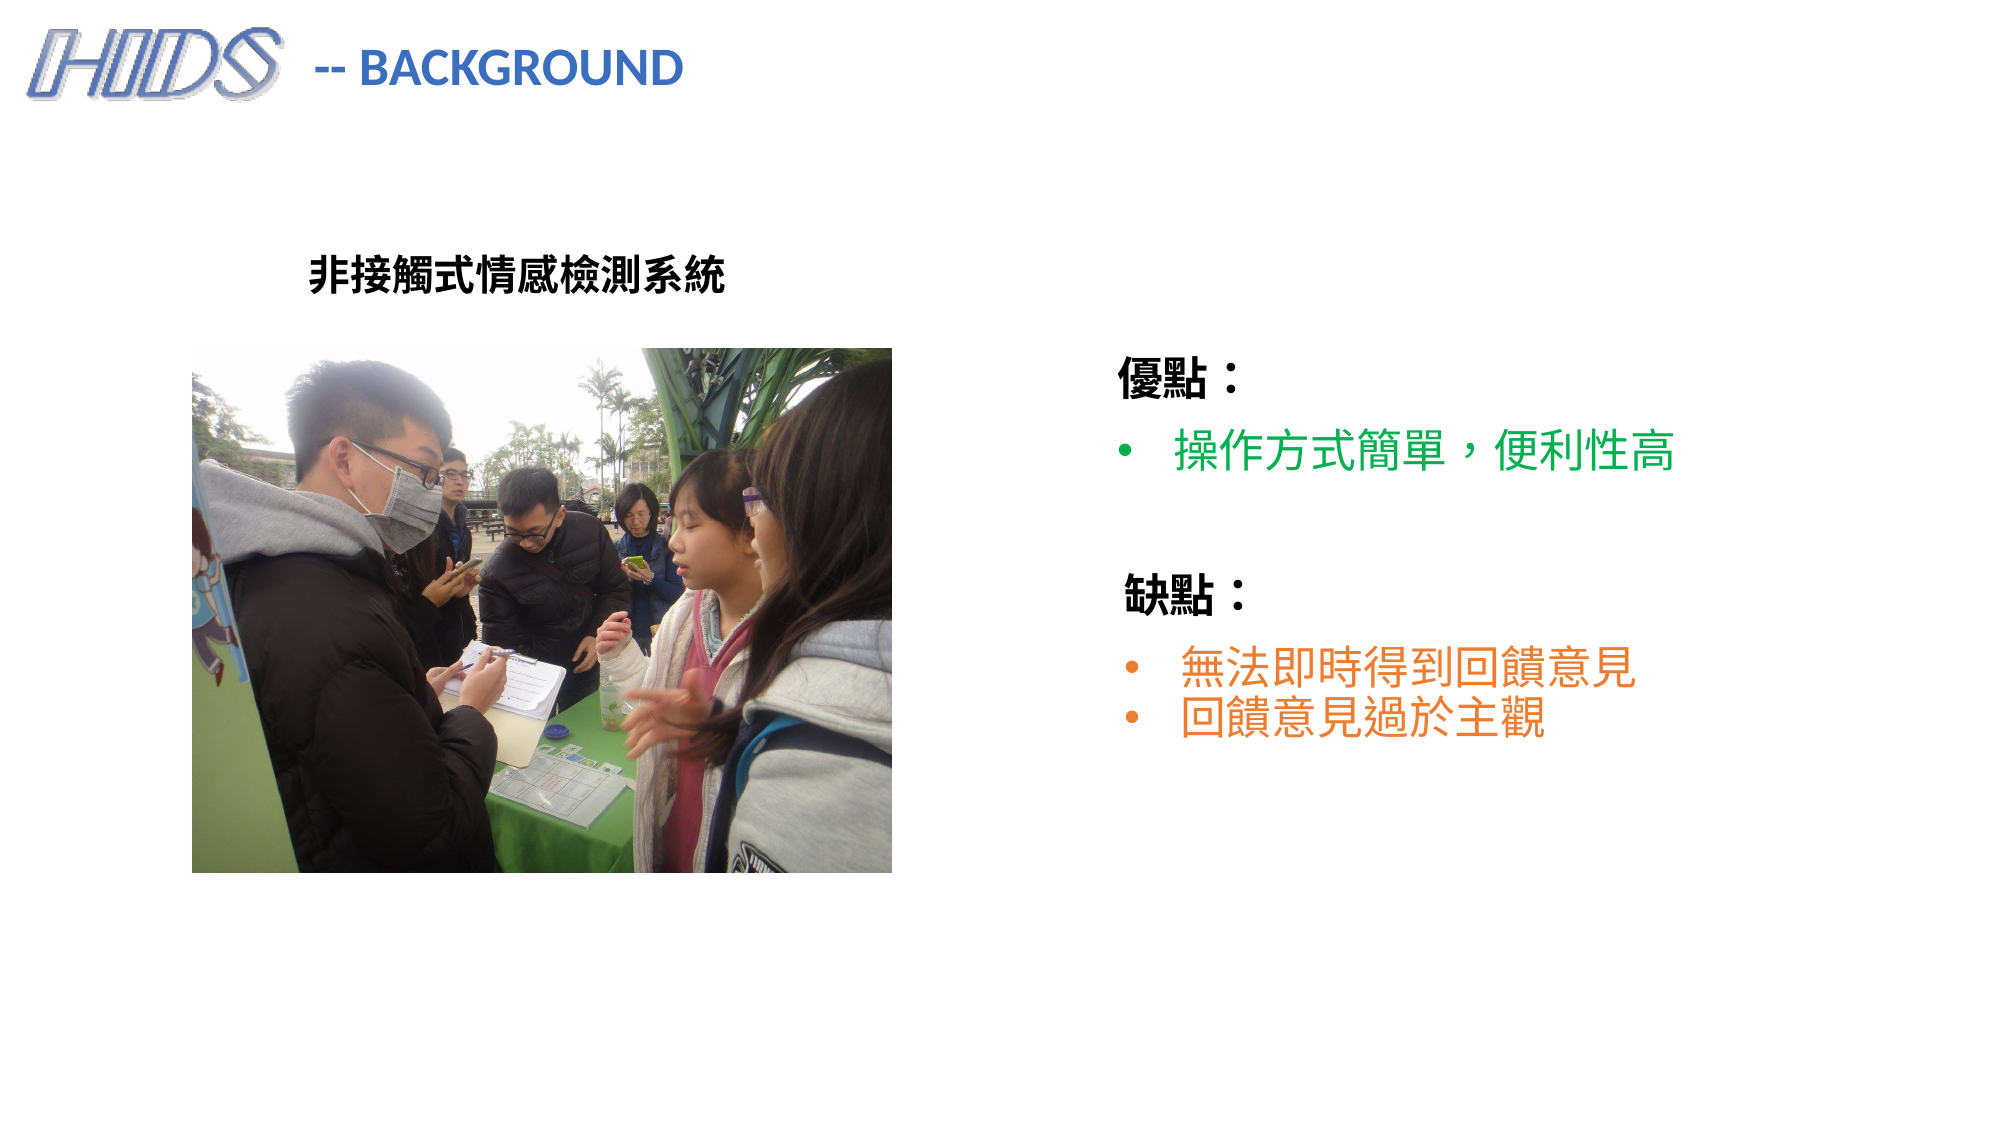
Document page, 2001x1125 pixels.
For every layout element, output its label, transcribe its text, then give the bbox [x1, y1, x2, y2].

text_box 缺點： 無法即時得到回饋意見 回饋意見過於主觀 [1109, 565, 1653, 801]
text_box -- BACKGROUND [313, 16, 1027, 105]
text_box 非接觸式情感檢測系統 [293, 240, 741, 306]
picture [0, 0, 313, 150]
text_box 優點： 操作方式簡單，便利性高 [1102, 348, 1692, 485]
picture [192, 348, 892, 873]
